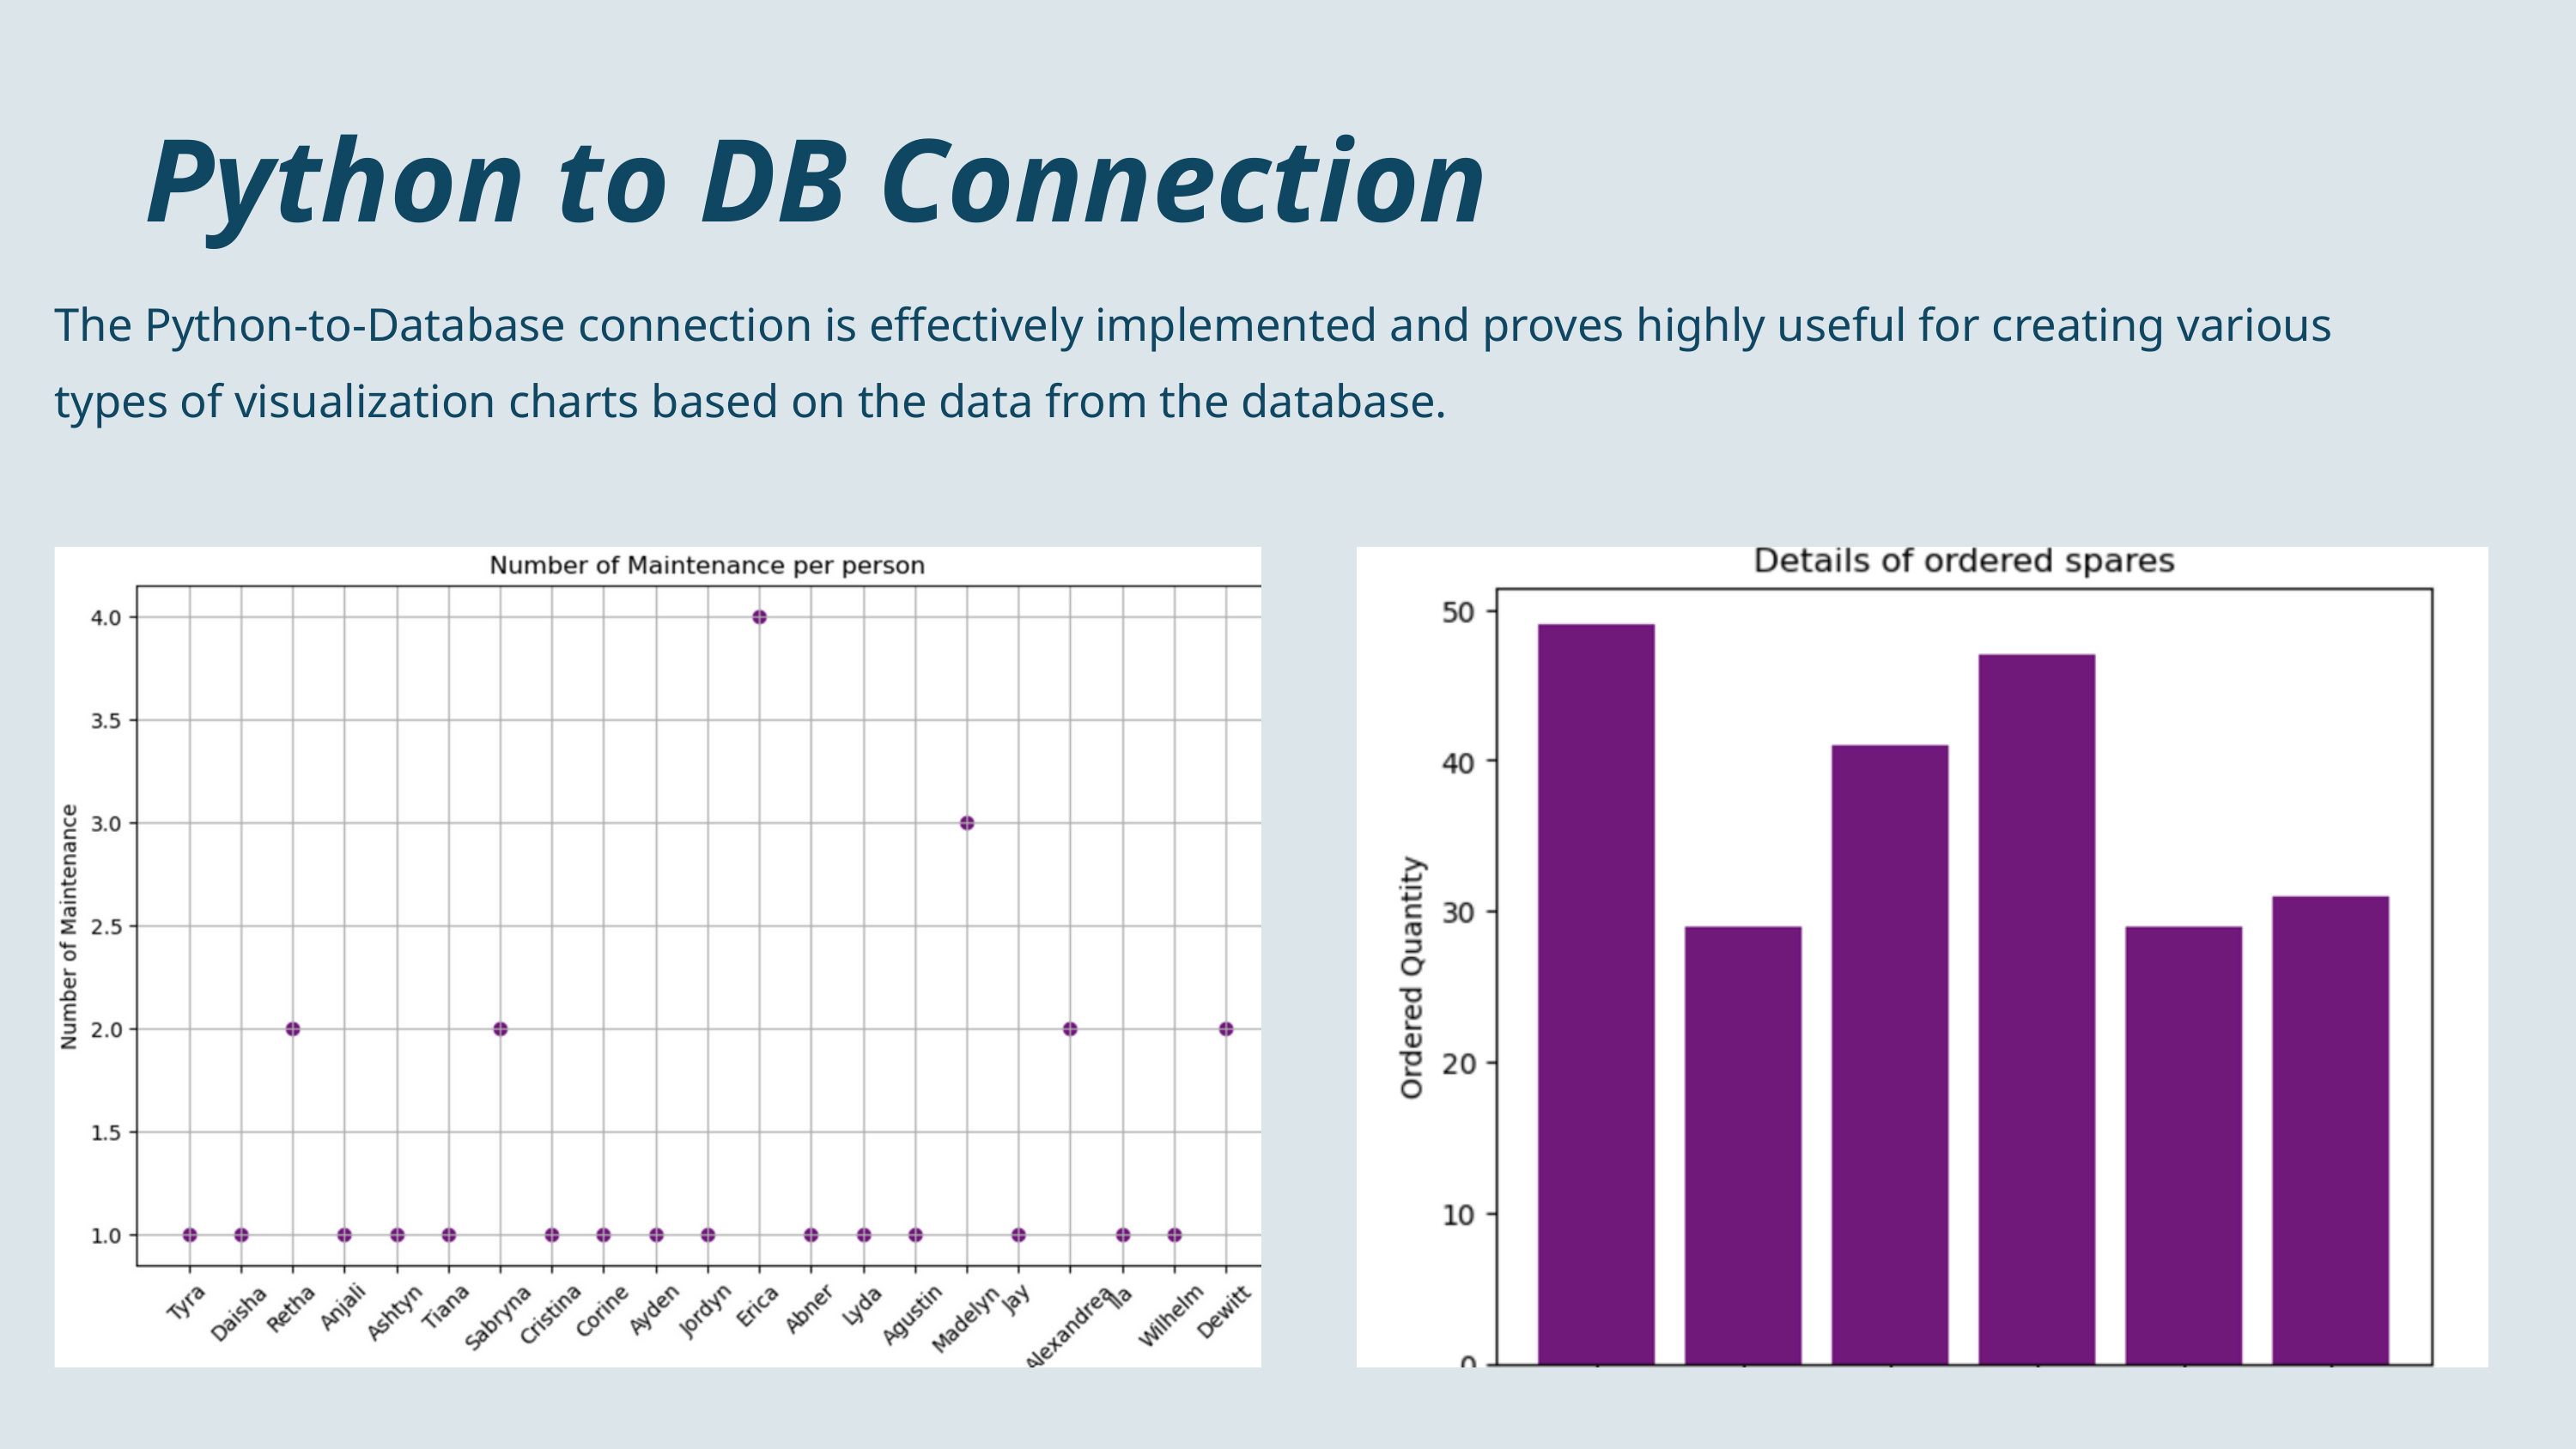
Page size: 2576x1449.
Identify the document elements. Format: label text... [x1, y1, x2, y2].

text_box [54, 658, 1261, 1367]
text_box The Python-to-Database connection is effectively implemented and proves highly useful for creating various types of visualization charts based on the data from the database. [54, 273, 2456, 658]
text_box [1357, 547, 2488, 1367]
text_box Python to DB Connection [144, 84, 1600, 246]
